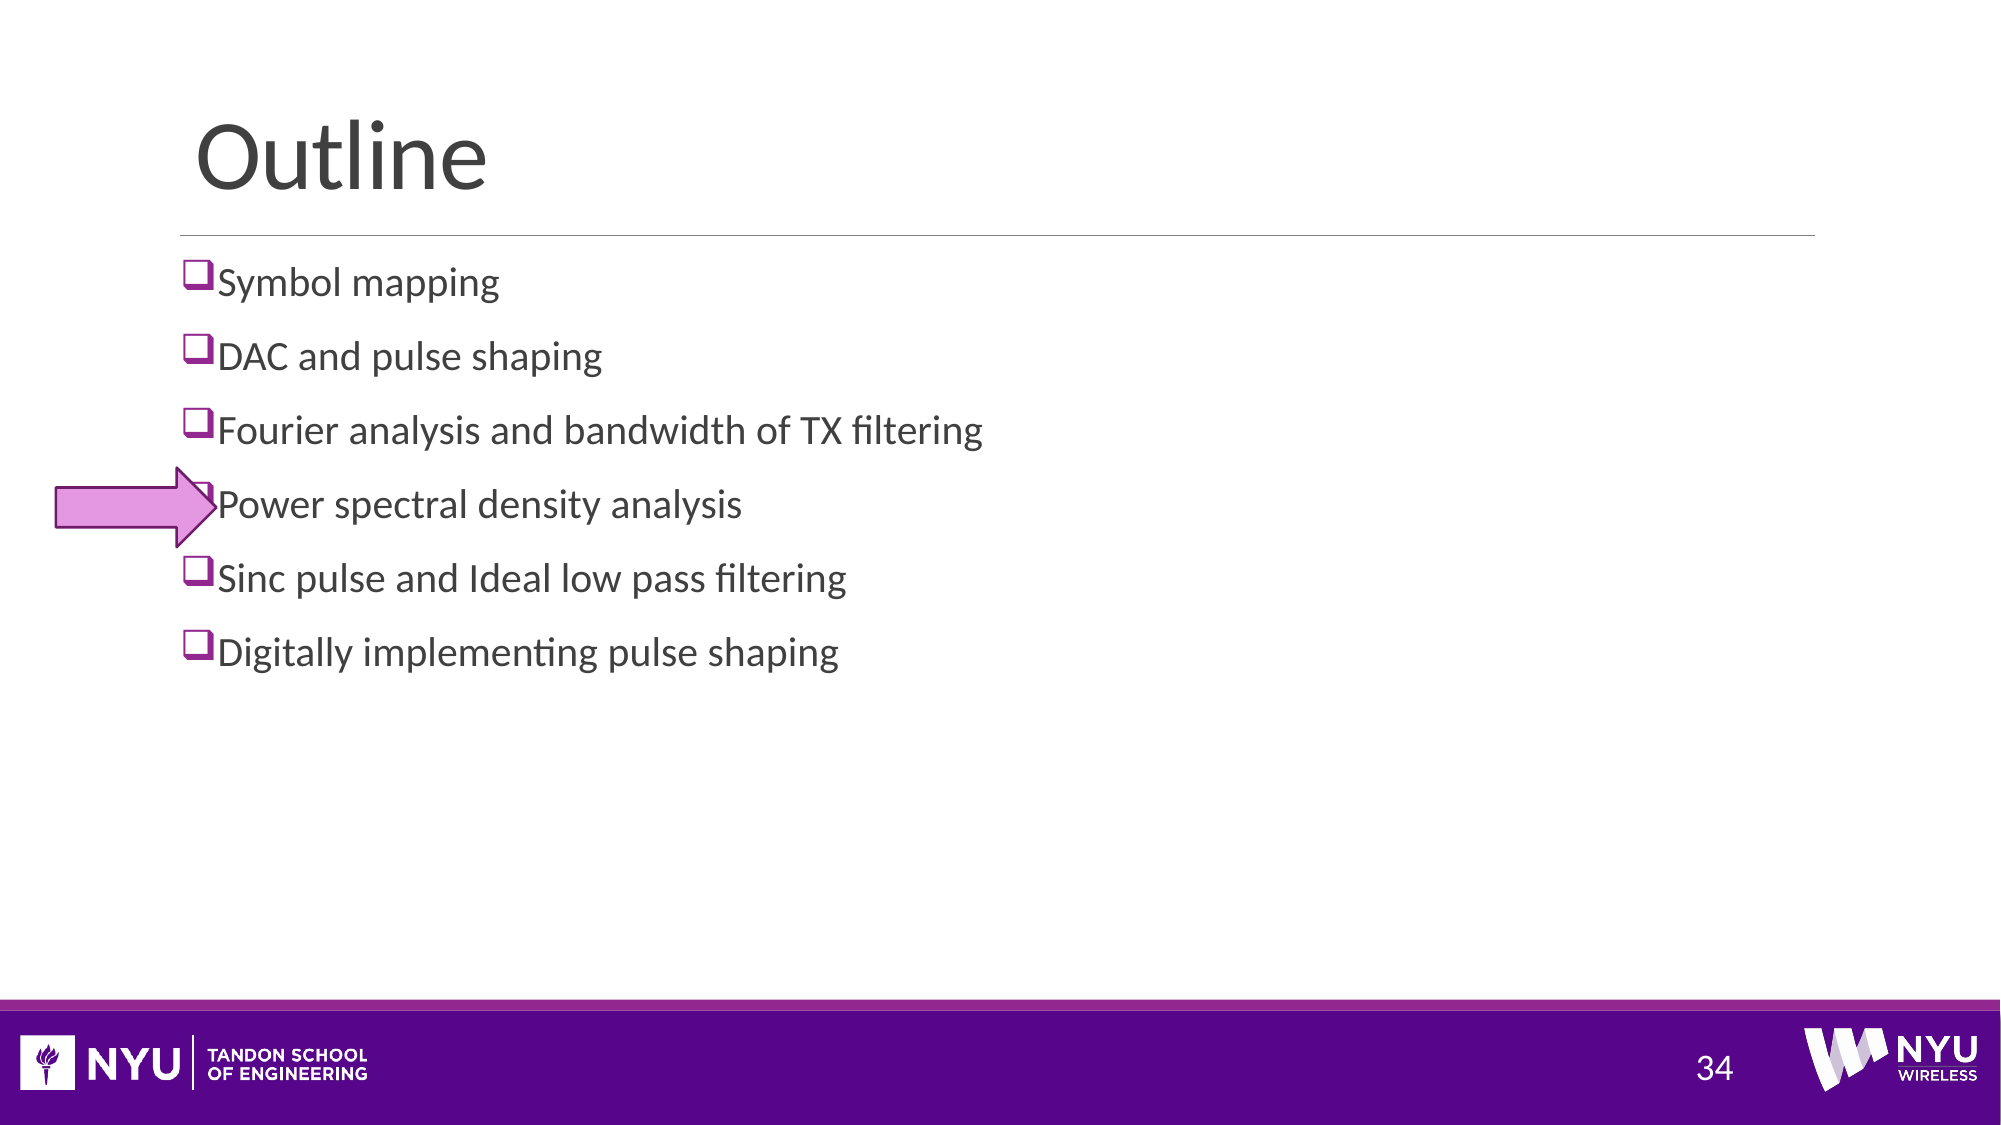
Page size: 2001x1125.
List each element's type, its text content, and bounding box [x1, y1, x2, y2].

title Outline [180, 47, 1830, 218]
text_box [54, 466, 218, 549]
slide_number 34 [1533, 1035, 1749, 1096]
list Symbol mapping DAC and pulse shaping Fourier analysis and bandwidth of TX filtering Power spectral density analysis Sinc pulse and Ideal low pass filtering Digitally implementing pulse shaping [180, 252, 1830, 963]
